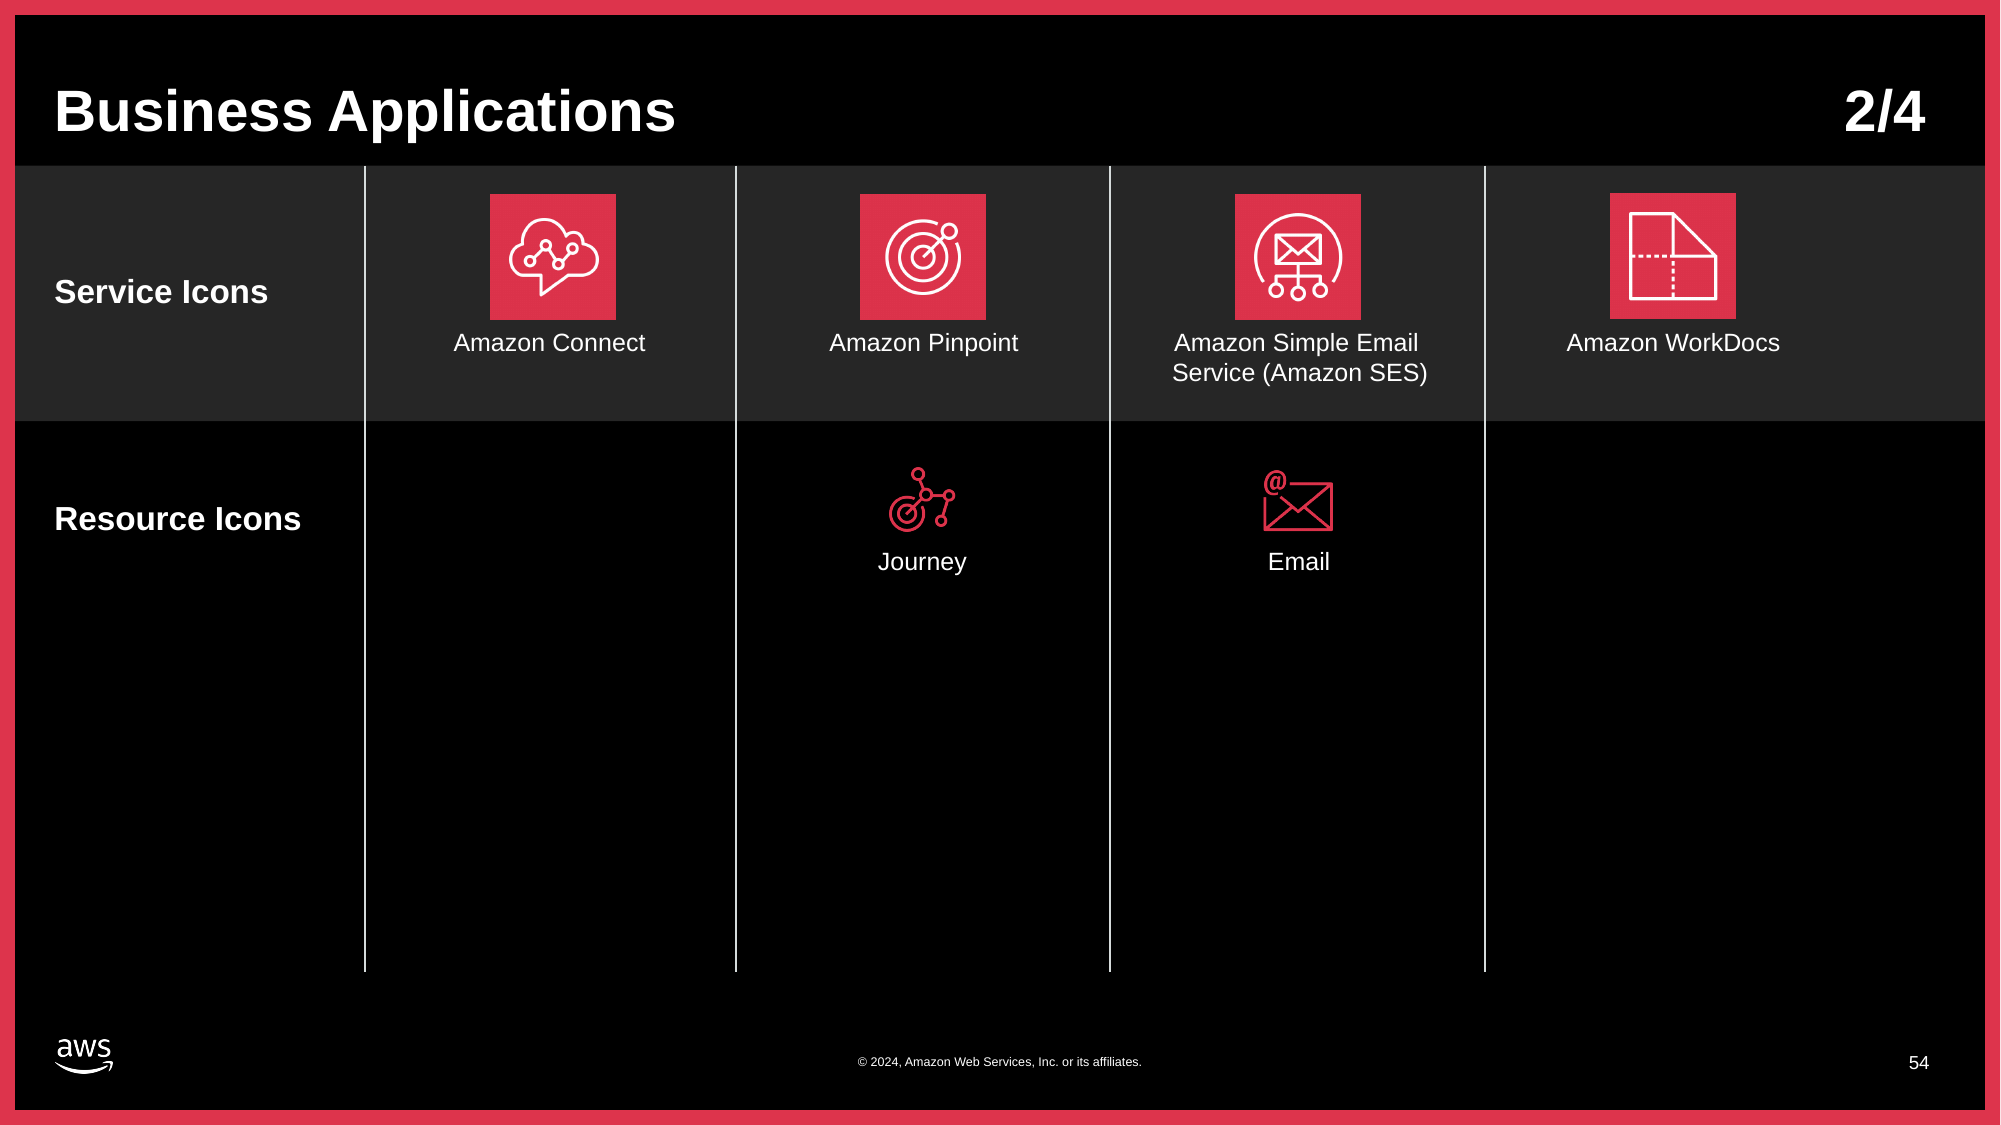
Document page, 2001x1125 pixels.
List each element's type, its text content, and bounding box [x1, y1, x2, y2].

picture [1260, 462, 1336, 538]
picture [860, 194, 986, 320]
footer © 2024, Amazon Web Services, Inc. or its affiliates. [662, 1031, 1338, 1092]
picture [884, 462, 960, 538]
text_box Amazon Connect [363, 319, 735, 364]
text_box Amazon Pinpoint [736, 319, 1109, 364]
text_box Amazon WorkDocs [1493, 319, 1855, 364]
picture [1610, 193, 1736, 319]
picture [55, 1039, 113, 1074]
picture [490, 194, 616, 320]
picture [1235, 194, 1361, 320]
title Business Applications 2/4 [39, 59, 1945, 166]
text_box Amazon Simple Email Service (Amazon SES) [1113, 319, 1484, 394]
text_box Journey [818, 537, 1027, 583]
text_box Email [1195, 537, 1403, 583]
slide_number 54 [1494, 1031, 1945, 1092]
